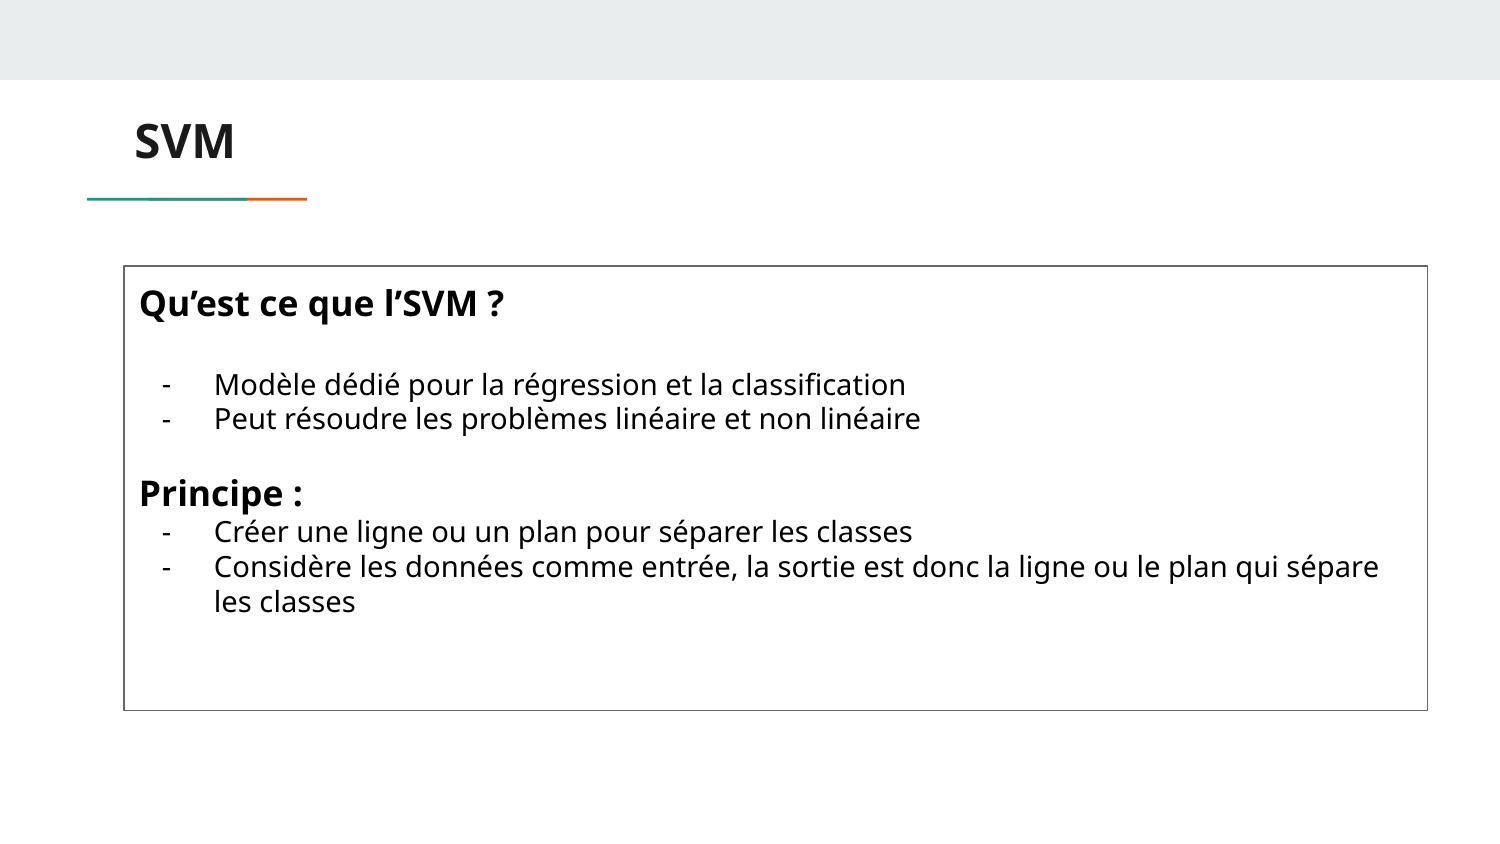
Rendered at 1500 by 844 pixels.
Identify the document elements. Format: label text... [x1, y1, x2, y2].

title SVM [119, 96, 1381, 185]
text_box Qu’est ce que l’SVM ? Modèle dédié pour la régression et la classification Peut résoudre les problèmes linéaire et non linéaire Principe : Créer une ligne ou un plan pour séparer les classes Considère les données comme entrée, la sortie est donc la ligne ou le plan qui sépare les classes [123, 265, 1428, 711]
